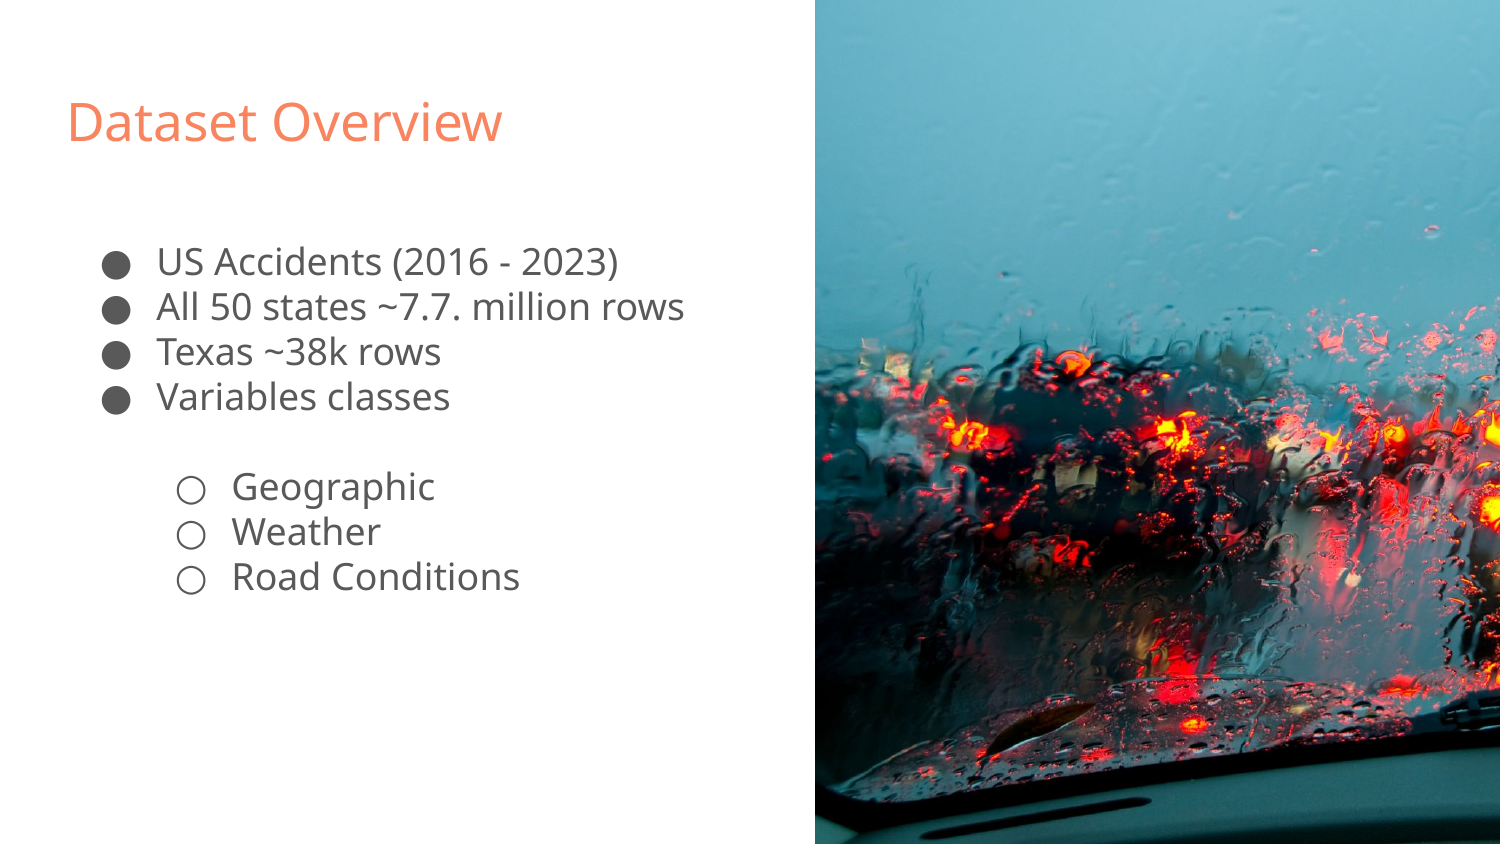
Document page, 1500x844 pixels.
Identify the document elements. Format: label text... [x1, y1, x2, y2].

picture [815, 0, 1500, 844]
title Dataset Overview [51, 72, 810, 167]
text_box US Accidents (2016 - 2023) All 50 states ~7.7. million rows Texas ~38k rows Variables classes Geographic Weather Road Conditions [66, 222, 810, 470]
